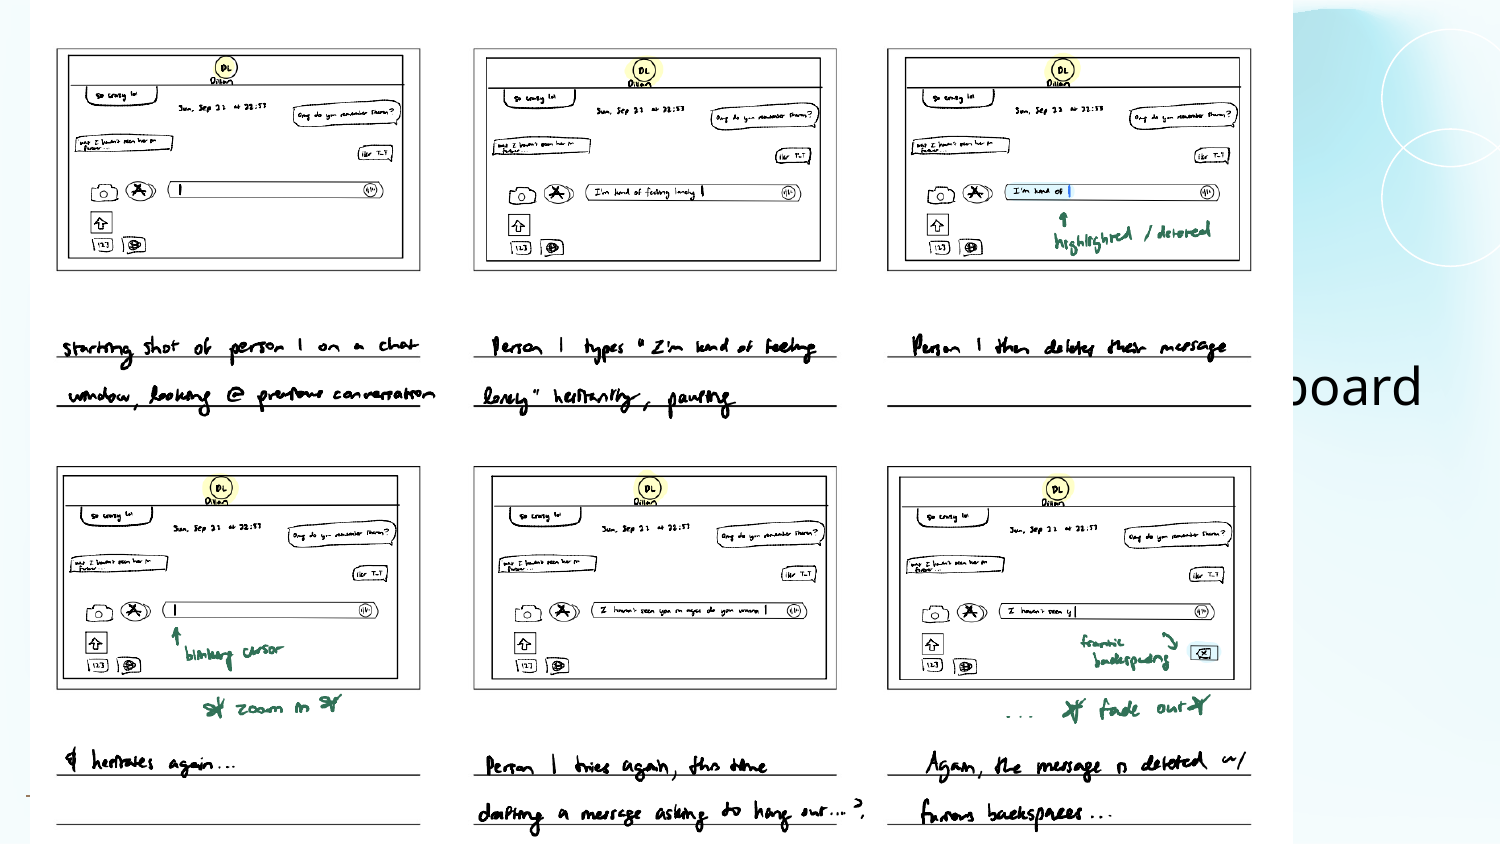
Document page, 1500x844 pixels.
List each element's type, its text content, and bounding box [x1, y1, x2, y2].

picture [30, 0, 1293, 844]
title Storyboard [1297, 338, 1500, 456]
